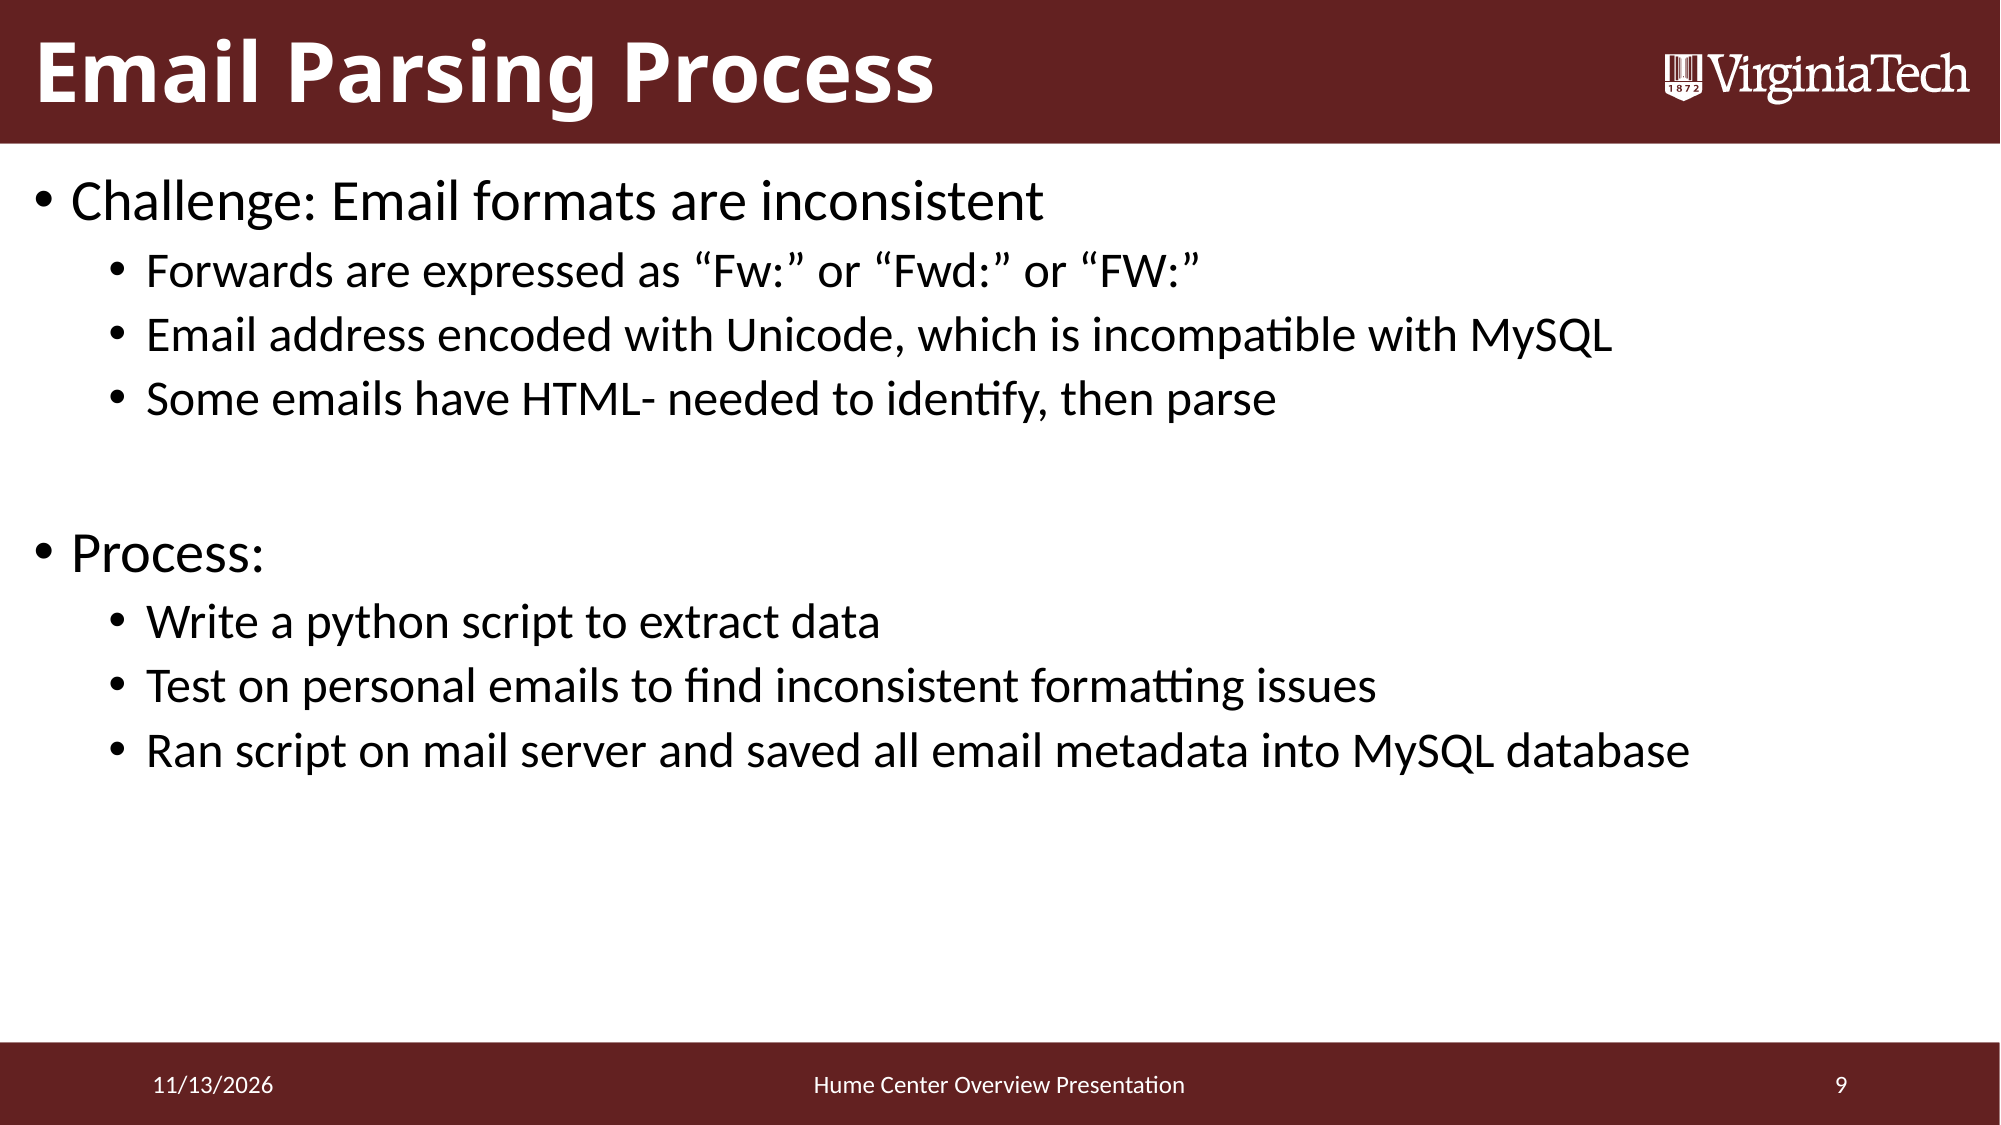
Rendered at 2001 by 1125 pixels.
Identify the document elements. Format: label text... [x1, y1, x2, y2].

footer Hume Center Overview Presentation [662, 1053, 1338, 1114]
picture [1665, 52, 1970, 105]
title Email Parsing Process [18, 19, 1650, 133]
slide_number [137, 1053, 588, 1114]
slide_number 9 [1412, 1053, 1863, 1114]
list Challenge: Email formats are inconsistent Forwards are expressed as “Fw:” or “Fwd:” or “FW:” Email address encoded with Unicode, which is incompatible with MySQL Some emails have HTML- needed to identify, then parse Process: Write a python script to extract data Test on personal emails to find inconsistent formatting issues Ran script on mail server and saved all email metadata into MySQL database [18, 162, 1981, 1032]
